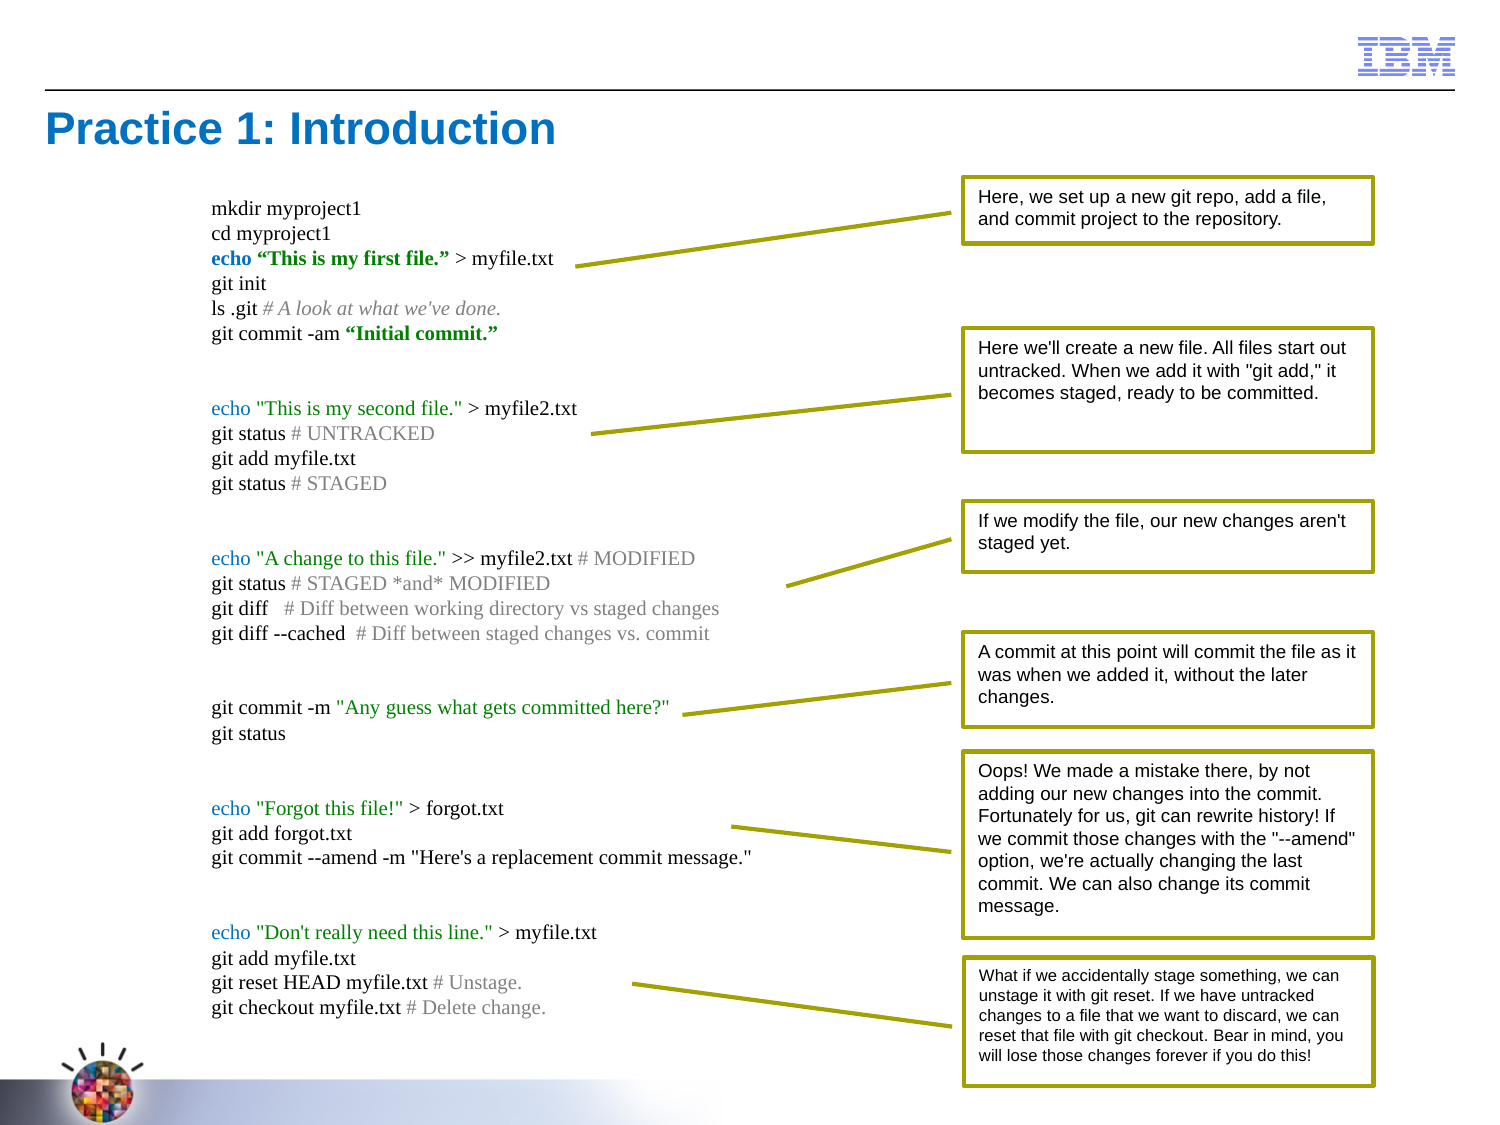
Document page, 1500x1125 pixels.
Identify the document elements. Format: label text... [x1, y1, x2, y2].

text_box Here, we set up a new git repo, add a file, and commit project to the repository. [961, 175, 1375, 246]
picture [1358, 37, 1455, 76]
text_box What if we accidentally stage something, we can unstage it with git reset. If we have untracked changes to a file that we want to discard, we can reset that file with git checkout. Bear in mind, you will lose those changes forever if you do this! [631, 981, 953, 1029]
text_box If we modify the file, our new changes aren't staged yet. [785, 537, 952, 589]
text_box Here we'll create a new file. All files start out untracked. When we add it with "git add," it becomes staged, ready to be committed. [961, 326, 1375, 454]
text_box mkdir myproject1 cd myproject1 echo “This is my first file.” > myfile.txt git init ls .git # A look at what we've done. git commit -am “Initial commit.” echo "This is my second file." > myfile2.txt git status # UNTRACKED git add myfile.txt git status # STAGED echo "A change to this file." >> myfile2.txt # MODIFIED git status # STAGED *and* MODIFIED git diff # Diff between working directory vs staged changes git diff --cached # Diff between staged changes vs. commit git commit -m "Any guess what gets committed here?" git status echo "Forgot this file!" > forgot.txt git add forgot.txt git commit --amend -m "Here's a replacement commit message." echo "Don't really need this line." > myfile.txt git add myfile.txt git reset HEAD myfile.txt # Unstage. git checkout myfile.txt # Delete change. [196, 187, 882, 1027]
text_box A commit at this point will commit the file as it was when we added it, without the later changes. [682, 680, 952, 718]
text_box Oops! We made a mistake there, by not adding our new changes into the commit. Fortunately for us, git can rewrite history! If we commit those changes with the "--amend" option, we're actually changing the last commit. We can also change its commit message. [731, 824, 952, 855]
text_box If we modify the file, our new changes aren't staged yet. [961, 499, 1375, 574]
text_box A commit at this point will commit the file as it was when we added it, without the later changes. [961, 630, 1375, 729]
picture [0, 1041, 724, 1125]
text_box Oops! We made a mistake there, by not adding our new changes into the commit. Fortunately for us, git can rewrite history! If we commit those changes with the "--amend" option, we're actually changing the last commit. We can also change its commit message. [961, 749, 1375, 940]
text_box What if we accidentally stage something, we can unstage it with git reset. If we have untracked changes to a file that we want to discard, we can reset that file with git checkout. Bear in mind, you will lose those changes forever if you do this! [962, 955, 1376, 1088]
text_box Here we'll create a new file. All files start out untracked. When we add it with "git add," it becomes staged, ready to be committed. [590, 392, 952, 437]
title Practice 1: Introduction [29, 97, 1456, 160]
text_box Here, we set up a new git repo, add a file, and commit project to the repository. [575, 210, 952, 269]
